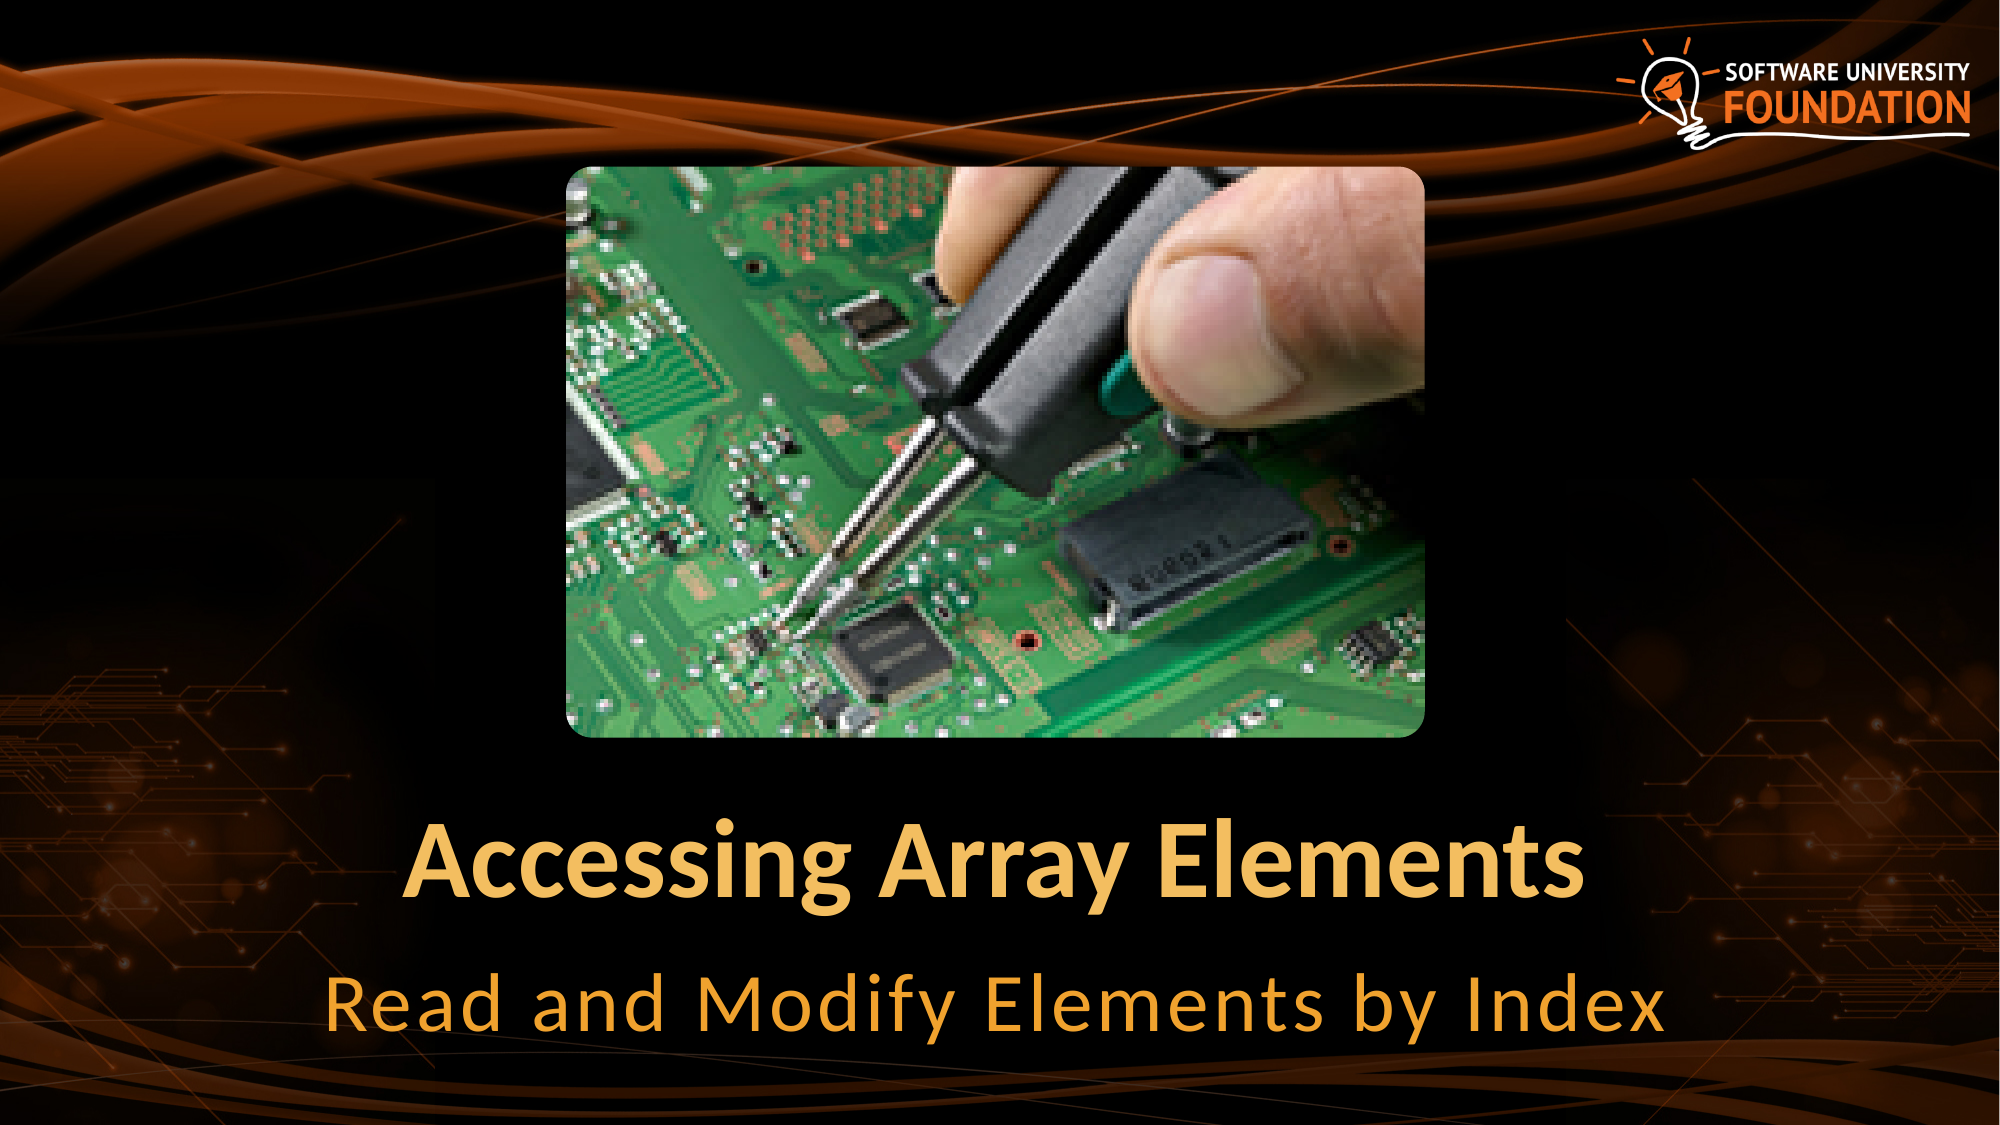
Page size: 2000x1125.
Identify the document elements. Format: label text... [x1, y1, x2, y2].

list Read and Modify Elements by Index [262, 937, 1729, 1050]
picture [0, 0, 2000, 1125]
title Accessing Array Elements [262, 793, 1729, 928]
